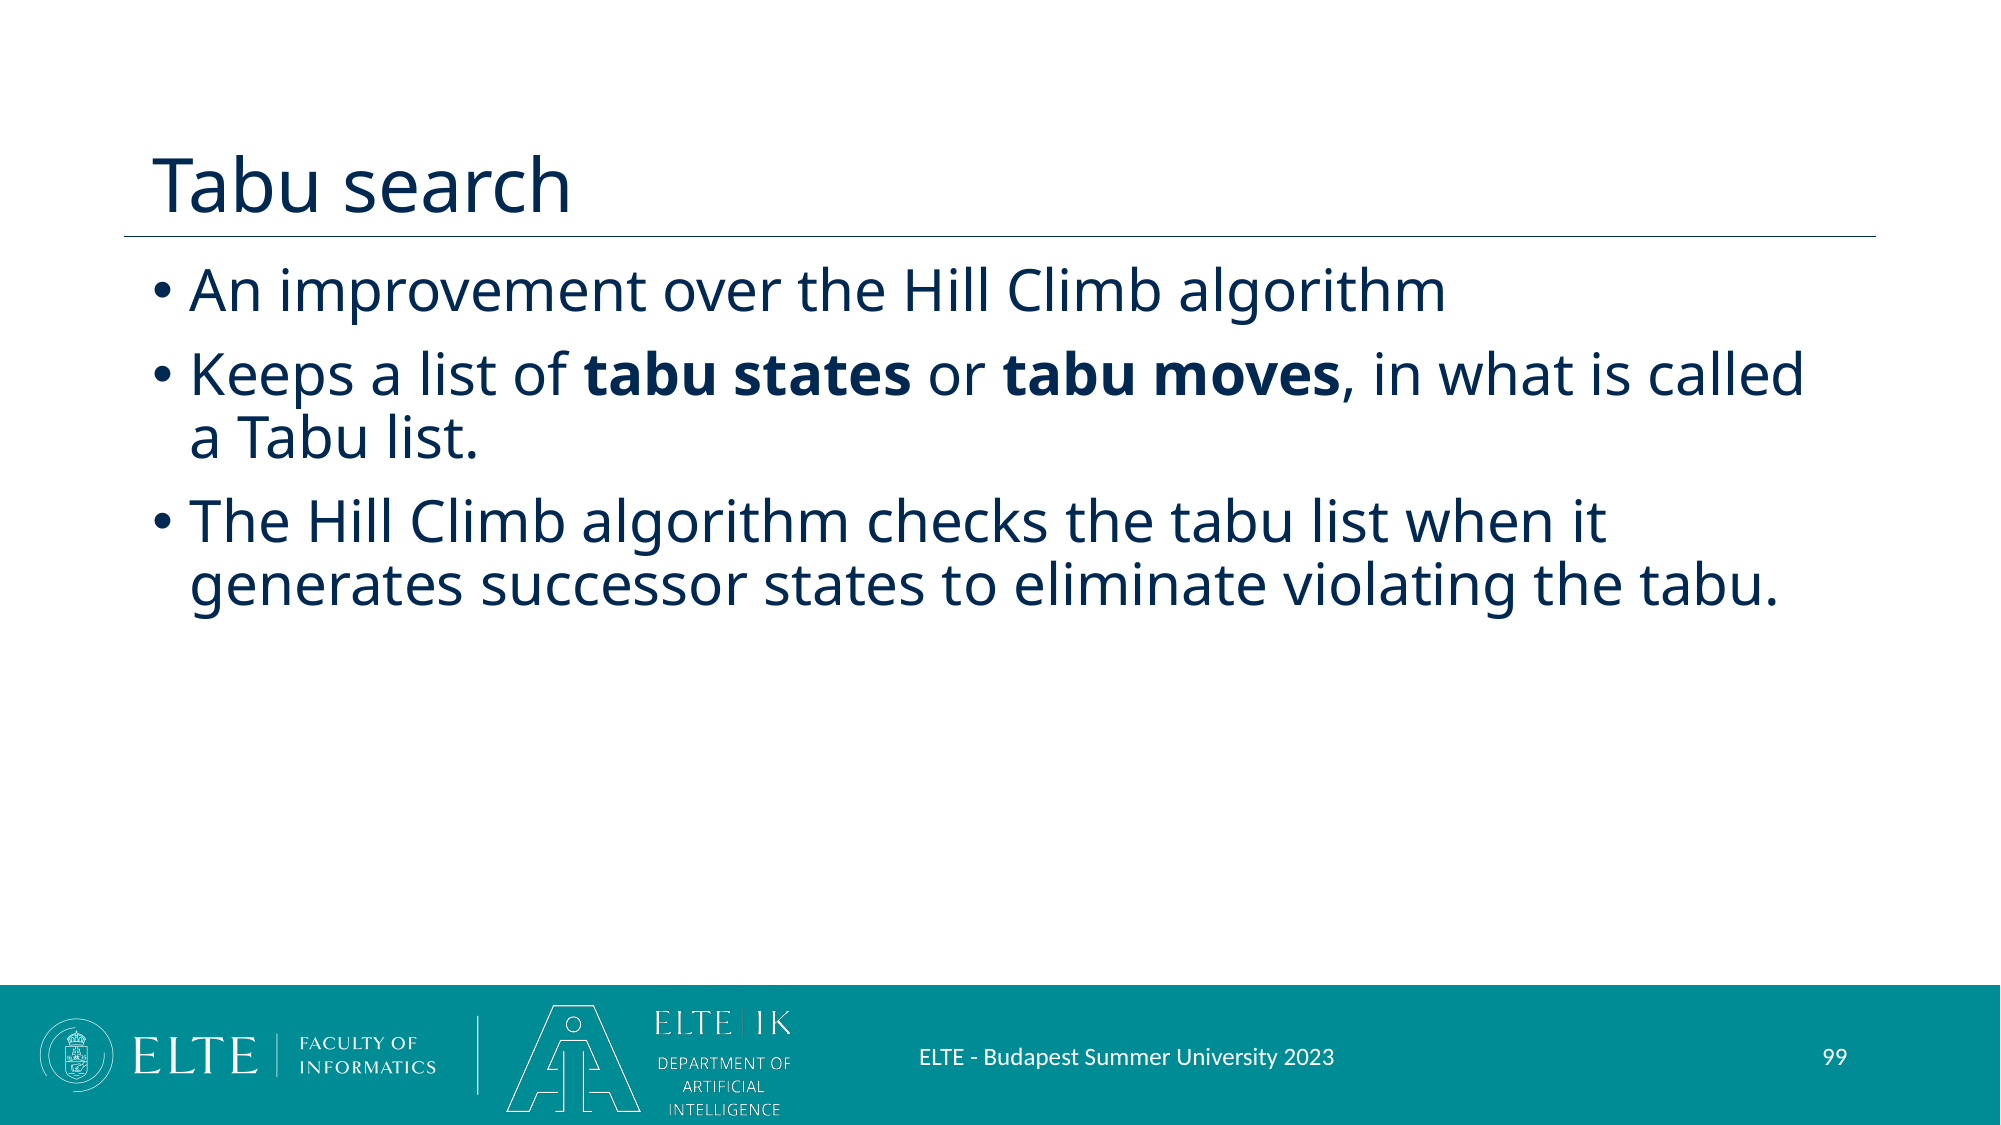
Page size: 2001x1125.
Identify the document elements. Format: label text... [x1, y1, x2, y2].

slide_number 99 [1563, 1026, 1863, 1085]
footer ELTE - Budapest Summer University 2023 [790, 1025, 1465, 1085]
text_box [504, 990, 790, 1120]
list An improvement over the Hill Climb algorithm Keeps a list of tabu states or tabu moves, in what is called a Tabu list. The Hill Climb algorithm checks the tabu list when it generates successor states to eliminate violating the tabu. [137, 254, 1863, 968]
title Tabu search [137, 59, 1863, 237]
picture [0, 985, 2000, 1125]
